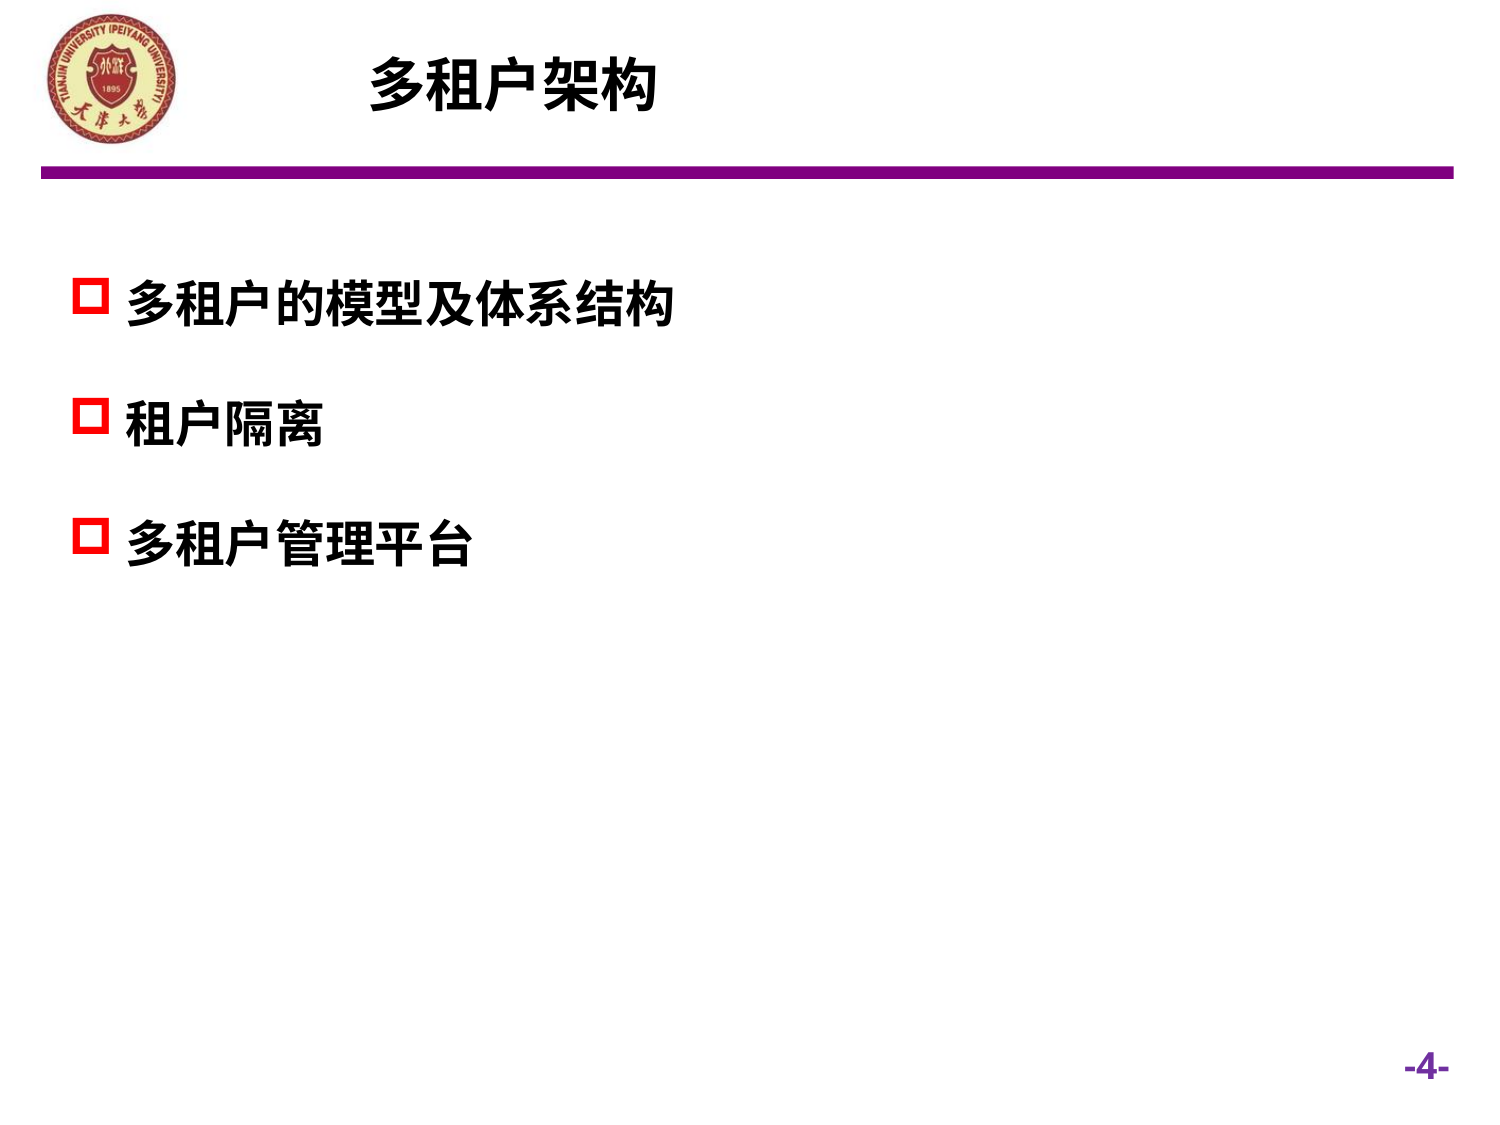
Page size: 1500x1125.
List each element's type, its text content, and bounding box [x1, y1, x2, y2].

picture [0, 0, 211, 159]
text_box 多租户架构 [116, 40, 910, 126]
text_box 多租户的模型及体系结构 租户隔离 多租户管理平台 [53, 204, 1397, 940]
